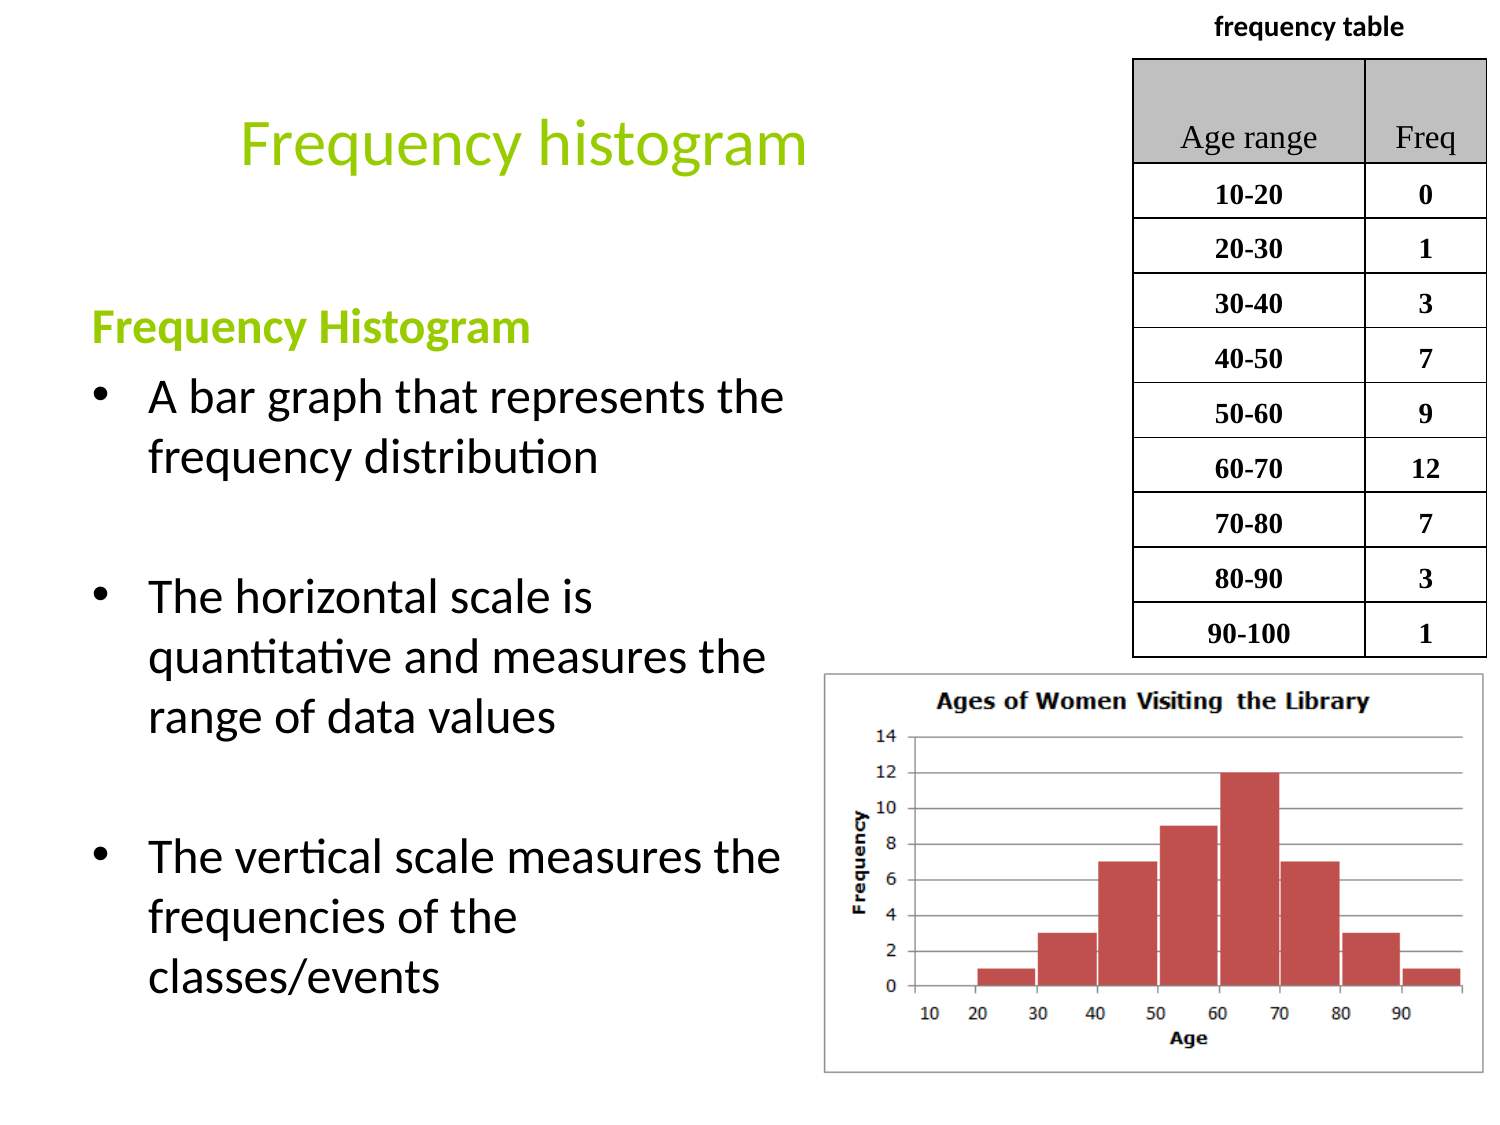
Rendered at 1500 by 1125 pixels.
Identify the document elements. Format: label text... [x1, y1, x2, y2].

picture [820, 668, 1492, 1080]
table_cell 90-100 [1134, 603, 1364, 656]
table_cell 1 [1366, 603, 1486, 656]
table_cell 50-60 [1134, 383, 1364, 437]
table_cell 80-90 [1134, 548, 1364, 601]
table_cell 1 [1366, 219, 1486, 272]
table_cell 12 [1366, 438, 1486, 491]
table_cell 70-80 [1134, 493, 1364, 546]
table_cell 3 [1366, 274, 1486, 327]
table_cell 7 [1366, 493, 1486, 546]
table_cell 10-20 [1134, 164, 1364, 217]
table_header Freq [1366, 60, 1486, 162]
table_cell 30-40 [1134, 274, 1364, 327]
table_cell 3 [1366, 548, 1486, 601]
table_cell 40-50 [1134, 328, 1364, 382]
table_cell 7 [1366, 328, 1486, 382]
table_cell 0 [1366, 164, 1486, 217]
table_header Age range [1134, 60, 1364, 162]
title Frequency histogram [75, 45, 975, 233]
text_box frequency table [1199, 0, 1420, 50]
table_cell 60-70 [1134, 438, 1364, 491]
list Frequency Histogram A bar graph that represents the frequency distribution The horizontal scale is quantitative and measures the range of data values The vertical scale measures the frequencies of the classes/events [76, 285, 821, 1029]
table_cell 20-30 [1134, 219, 1364, 272]
table_cell 9 [1366, 383, 1486, 437]
